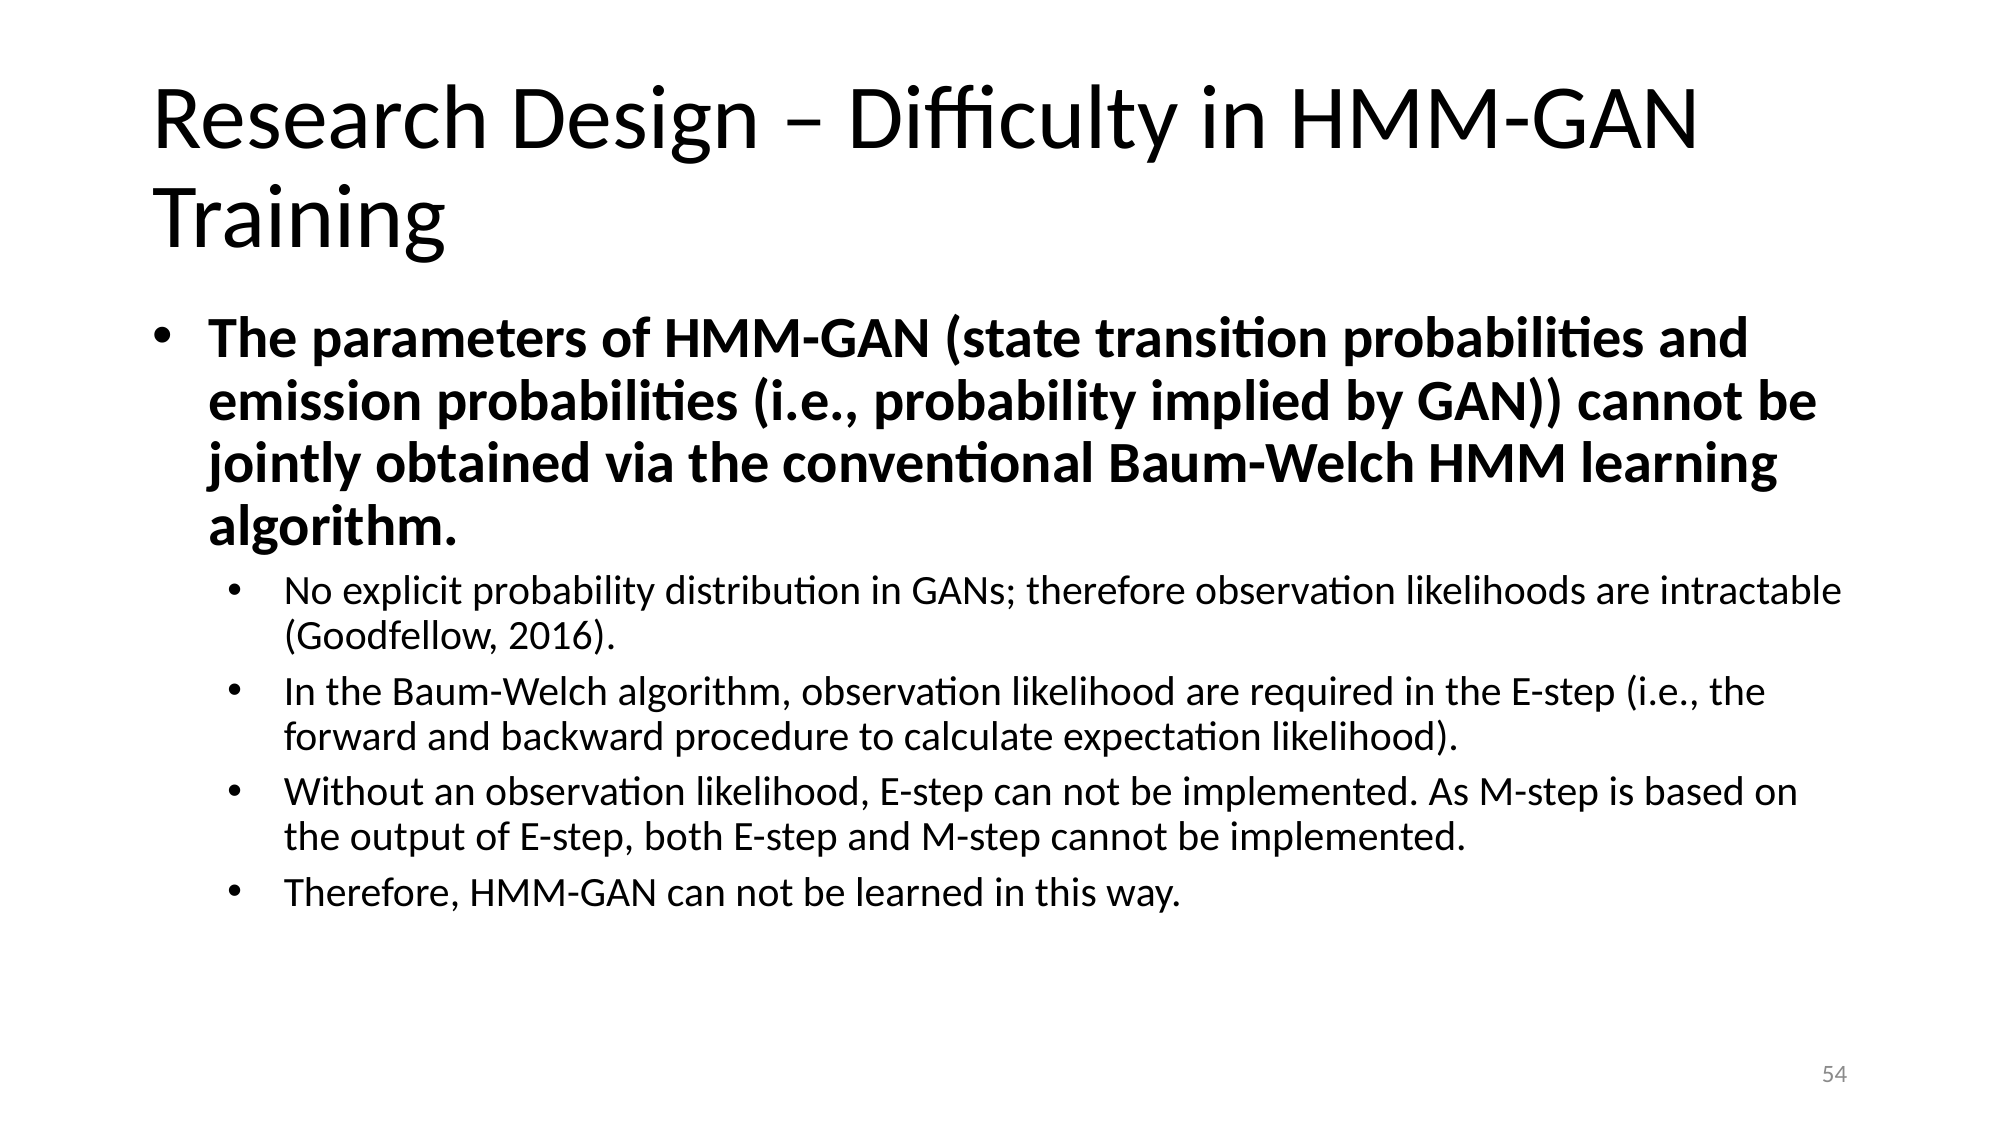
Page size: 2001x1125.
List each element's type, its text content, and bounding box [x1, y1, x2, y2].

title Research Design – Difficulty in HMM-GAN Training [137, 59, 1863, 278]
list The parameters of HMM-GAN (state transition probabilities and emission probabilities (i.e., probability implied by GAN)) cannot be jointly obtained via the conventional Baum-Welch HMM learning algorithm. No explicit probability distribution in GANs; therefore observation likelihoods are intractable (Goodfellow, 2016). In the Baum-Welch algorithm, observation likelihood are required in the E-step (i.e., the forward and backward procedure to calculate expectation likelihood). Without an observation likelihood, E-step can not be implemented. As M-step is based on the output of E-step, both E-step and M-step cannot be implemented. Therefore, HMM-GAN can not be learned in this way. [137, 299, 1863, 1014]
slide_number 54 [1412, 1042, 1863, 1103]
